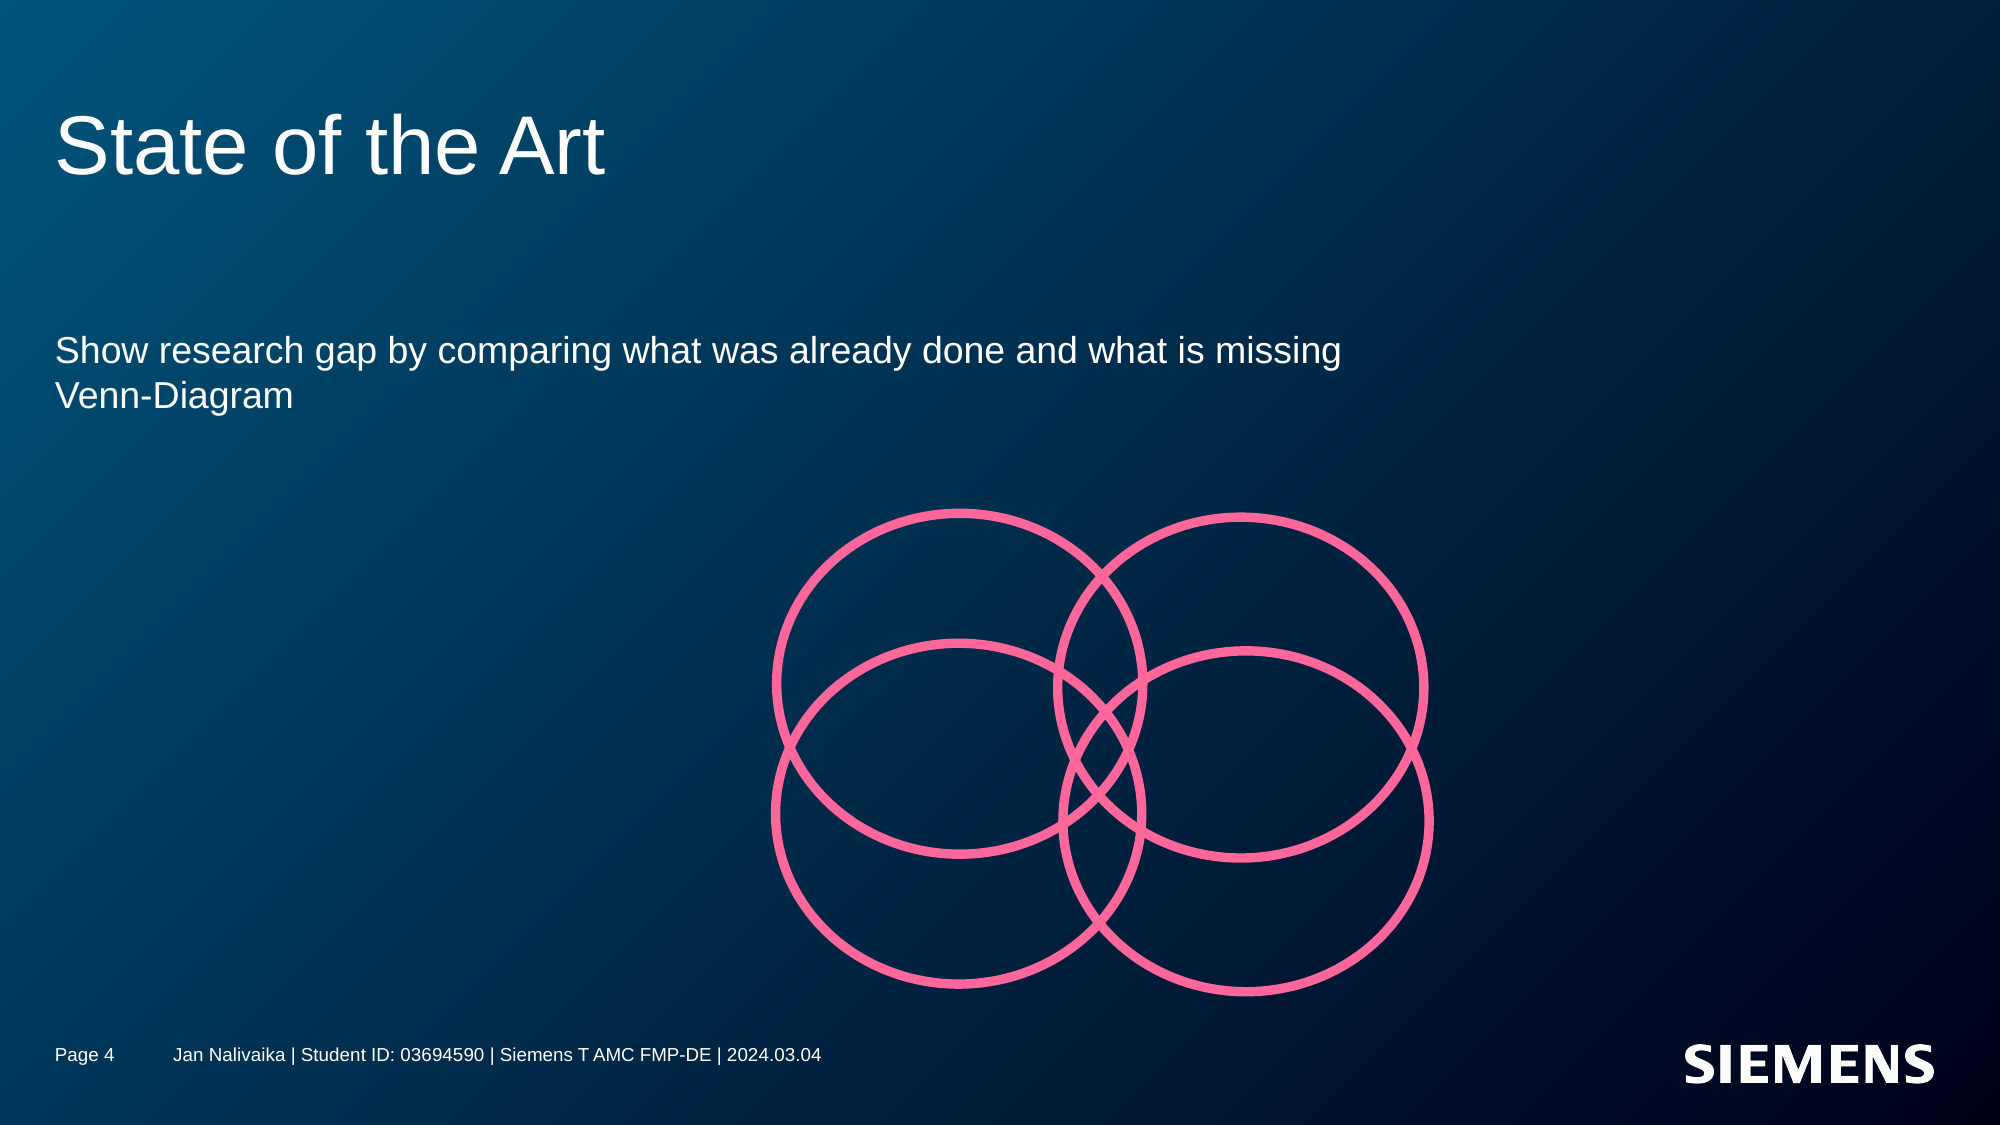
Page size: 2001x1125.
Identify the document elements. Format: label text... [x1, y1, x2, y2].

picture [1685, 1044, 1934, 1084]
text_box [775, 512, 1144, 856]
text_box [774, 748, 1143, 986]
text_box Page 4 [54, 1035, 150, 1083]
text_box [1102, 516, 1425, 860]
text_box [1099, 749, 1431, 993]
title State of the Art [55, 90, 1922, 191]
text_box Jan Nalivaika | Student ID: 03694590 | Siemens T AMC FMP-DE | 2024.03.04 [173, 1035, 1685, 1083]
text_box Show research gap by comparing what was already done and what is missing Venn-Diagram [55, 326, 1721, 417]
